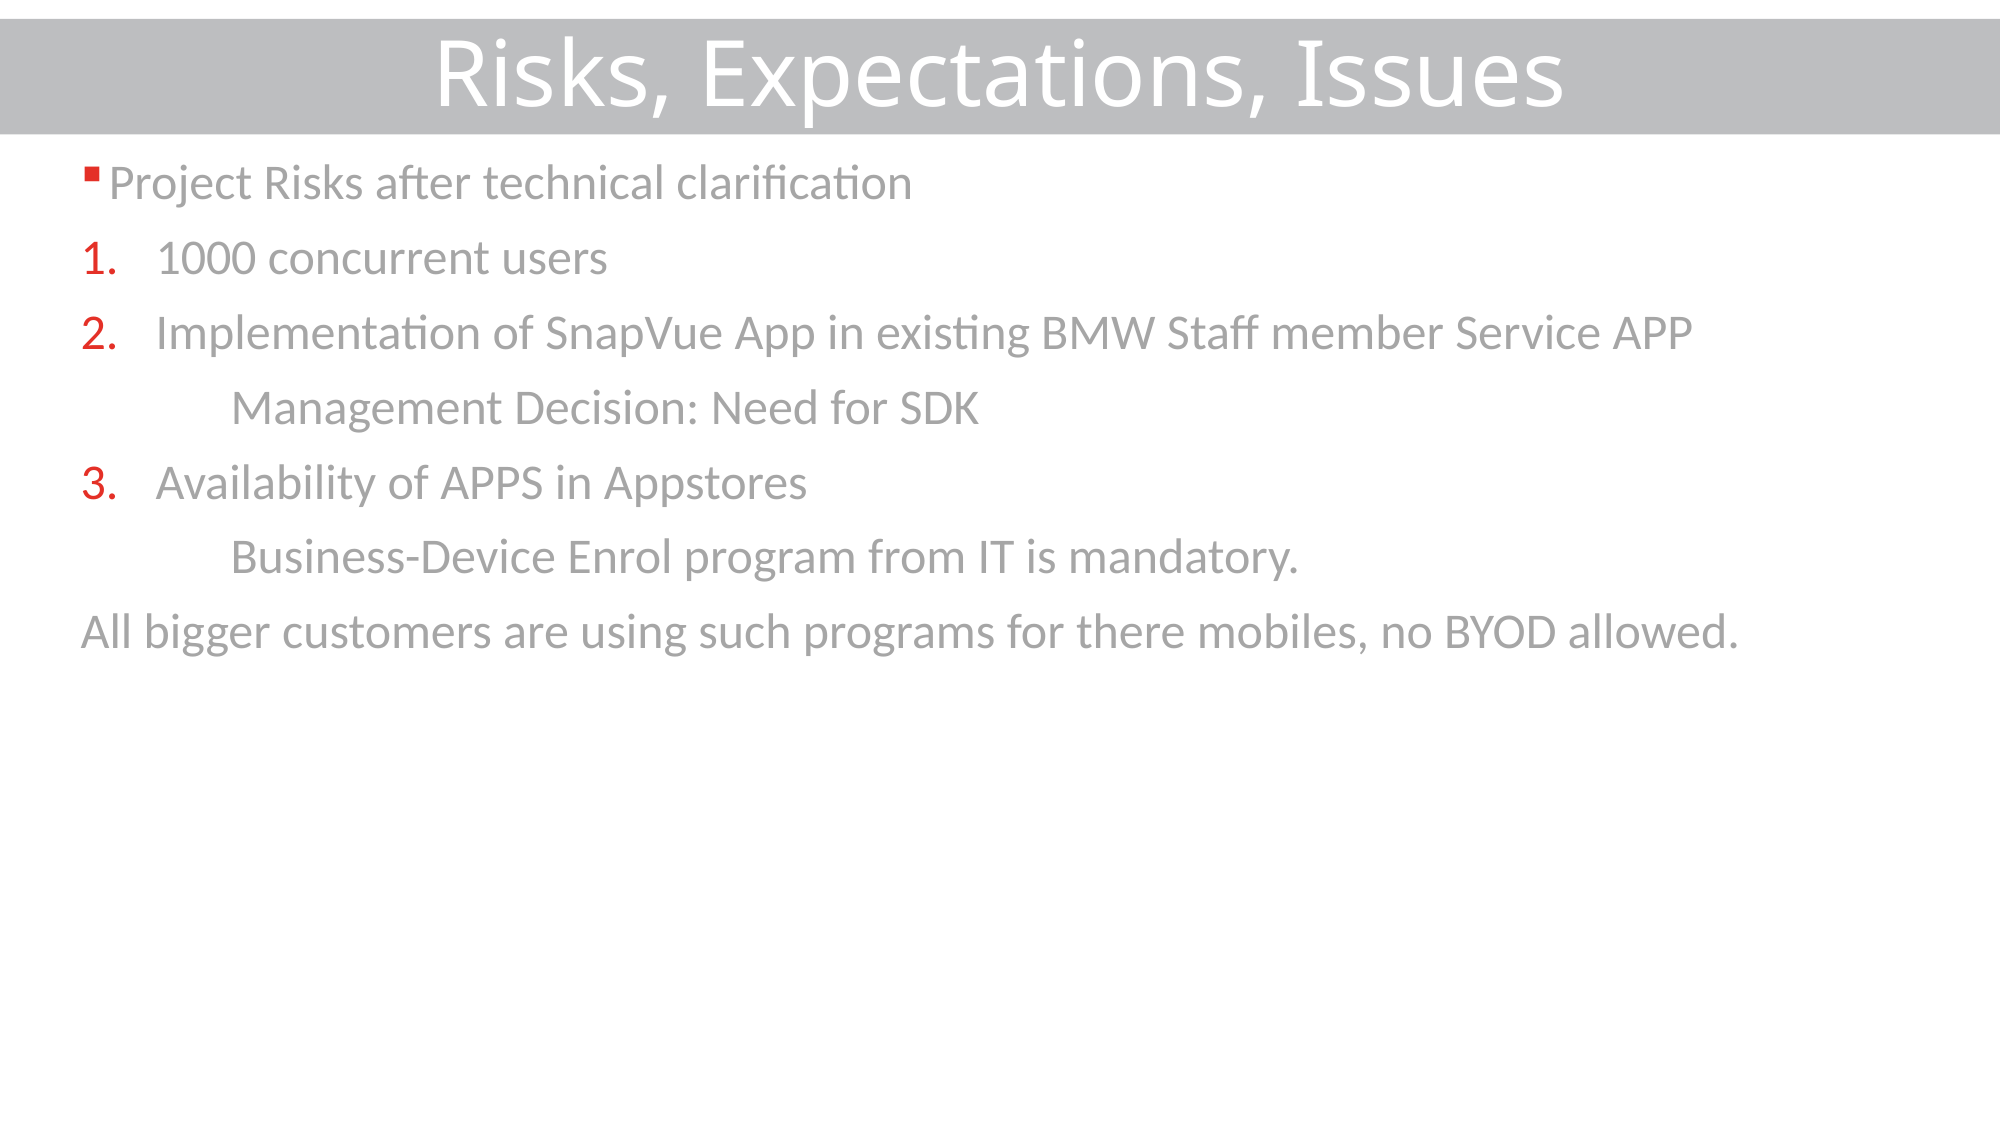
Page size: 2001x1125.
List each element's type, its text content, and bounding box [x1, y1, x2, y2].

text_box Project Risks after technical clarification 1000 concurrent users Implementation of SnapVue App in existing BMW Staff member Service APP Management Decision: Need for SDK Availability of APPS in Appstores Business-Device Enrol program from IT is mandatory. All bigger customers are using such programs for there mobiles, no BYOD allowed. [65, 149, 1961, 1062]
title Risks, Expectations, Issues [0, 18, 2000, 135]
